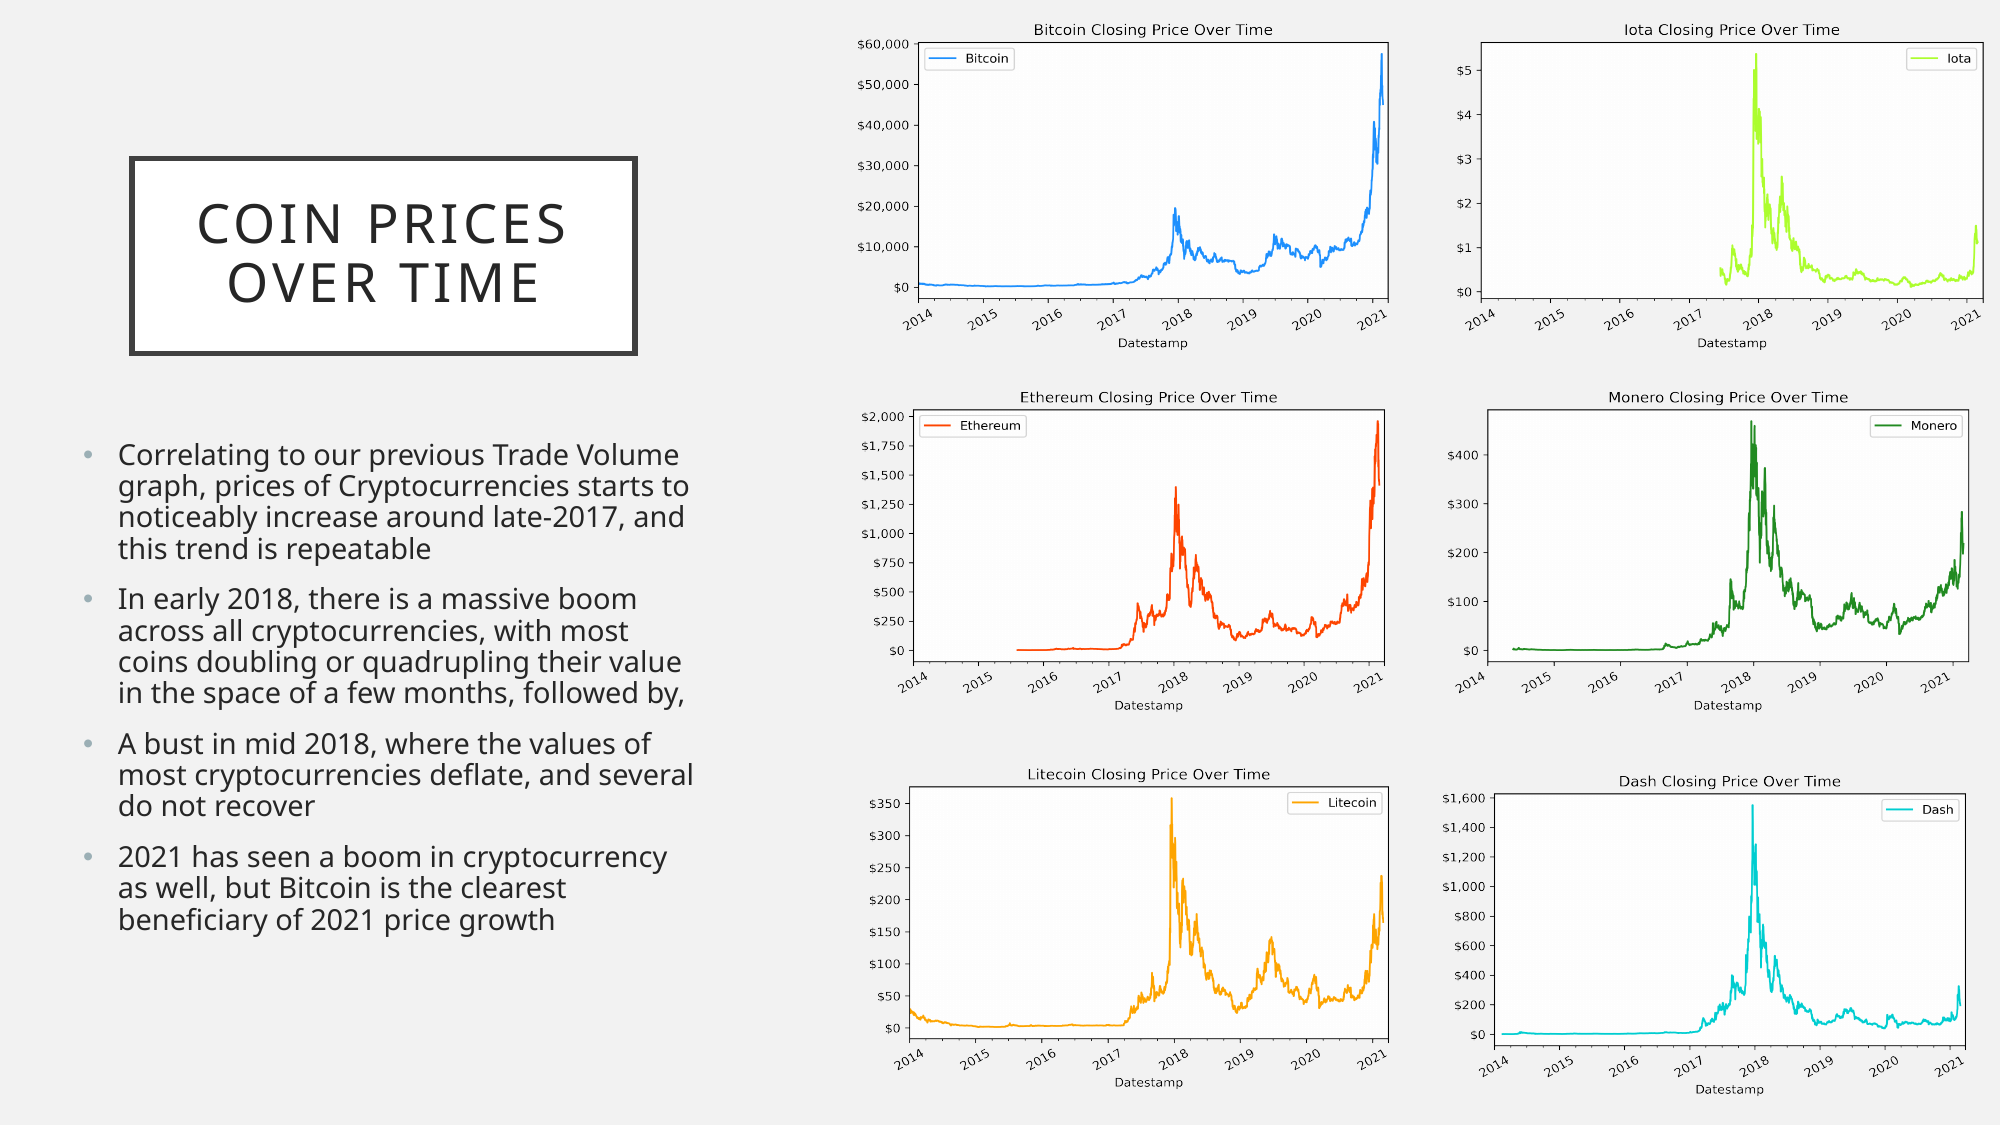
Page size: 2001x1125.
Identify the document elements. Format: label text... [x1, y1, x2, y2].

picture [1440, 377, 1982, 726]
picture [1450, 9, 2000, 364]
picture [1440, 761, 1982, 1110]
picture [854, 9, 1405, 364]
text_box Correlating to our previous Trade Volume graph, prices of Cryptocurrencies starts to noticeably increase around late-2017, and this trend is repeatable In early 2018, there is a massive boom across all cryptocurrencies, with most coins doubling or quadrupling their value in the space of a few months, followed by, A bust in mid 2018, where the values of most cryptocurrencies deflate, and several do not recover 2021 has seen a boom in cryptocurrency as well, but Bitcoin is the clearest beneficiary of 2021 price growth [68, 432, 714, 968]
title Coin Prices over Time [129, 156, 638, 356]
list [859, 377, 1401, 726]
picture [863, 754, 1405, 1104]
